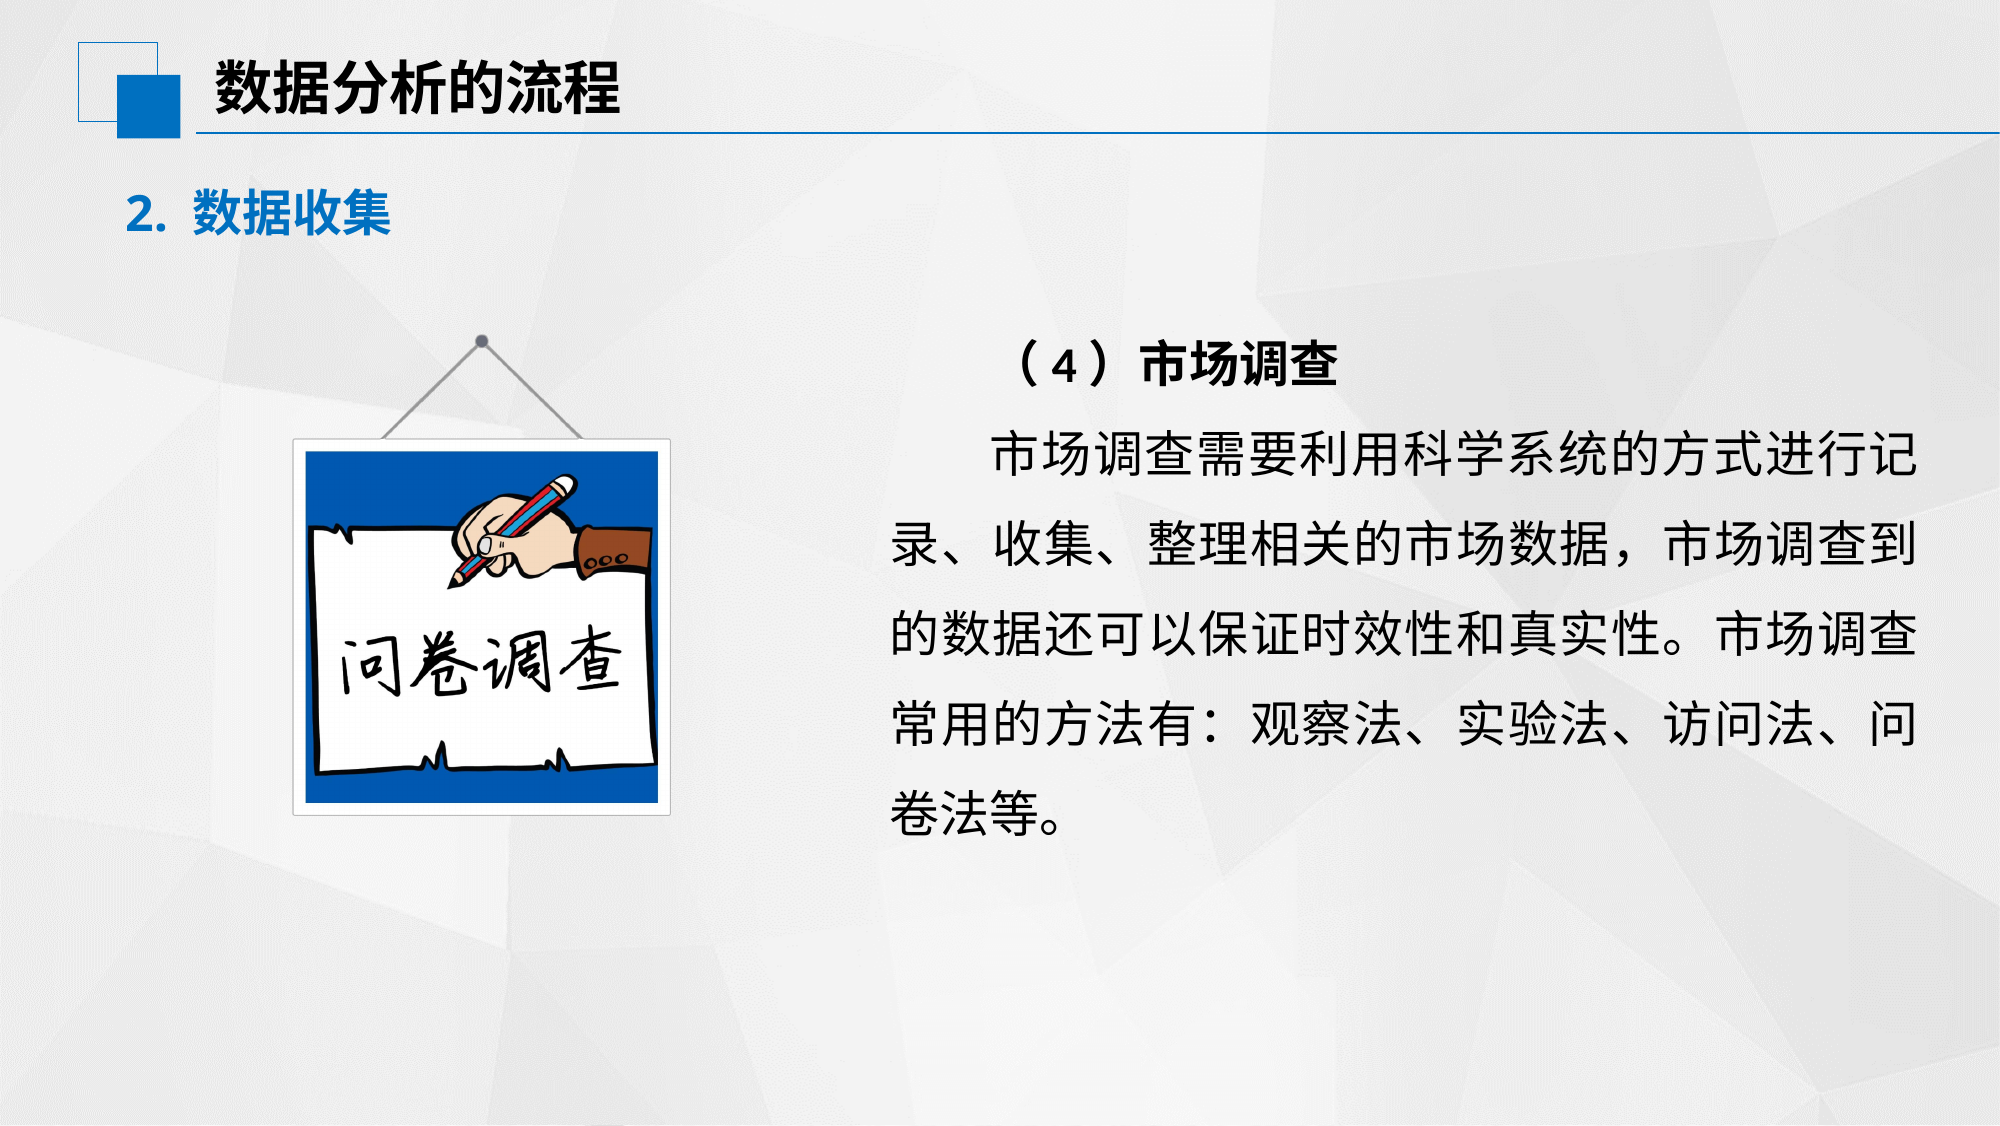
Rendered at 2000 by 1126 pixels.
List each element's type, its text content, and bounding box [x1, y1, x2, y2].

picture [0, 0, 2000, 1126]
text_box （4）市场调查 市场调查需要利用科学系统的方式进行记录、收集、整理相关的市场数据，市场调查到的数据还可以保证时效性和真实性。市场调查常用的方法有：观察法、实验法、访问法、问卷法等。 [874, 295, 1934, 850]
text_box [103, 249, 1897, 447]
text_box 2. 数据收集 [61, 173, 671, 249]
title 数据分析的流程 [194, 42, 988, 130]
